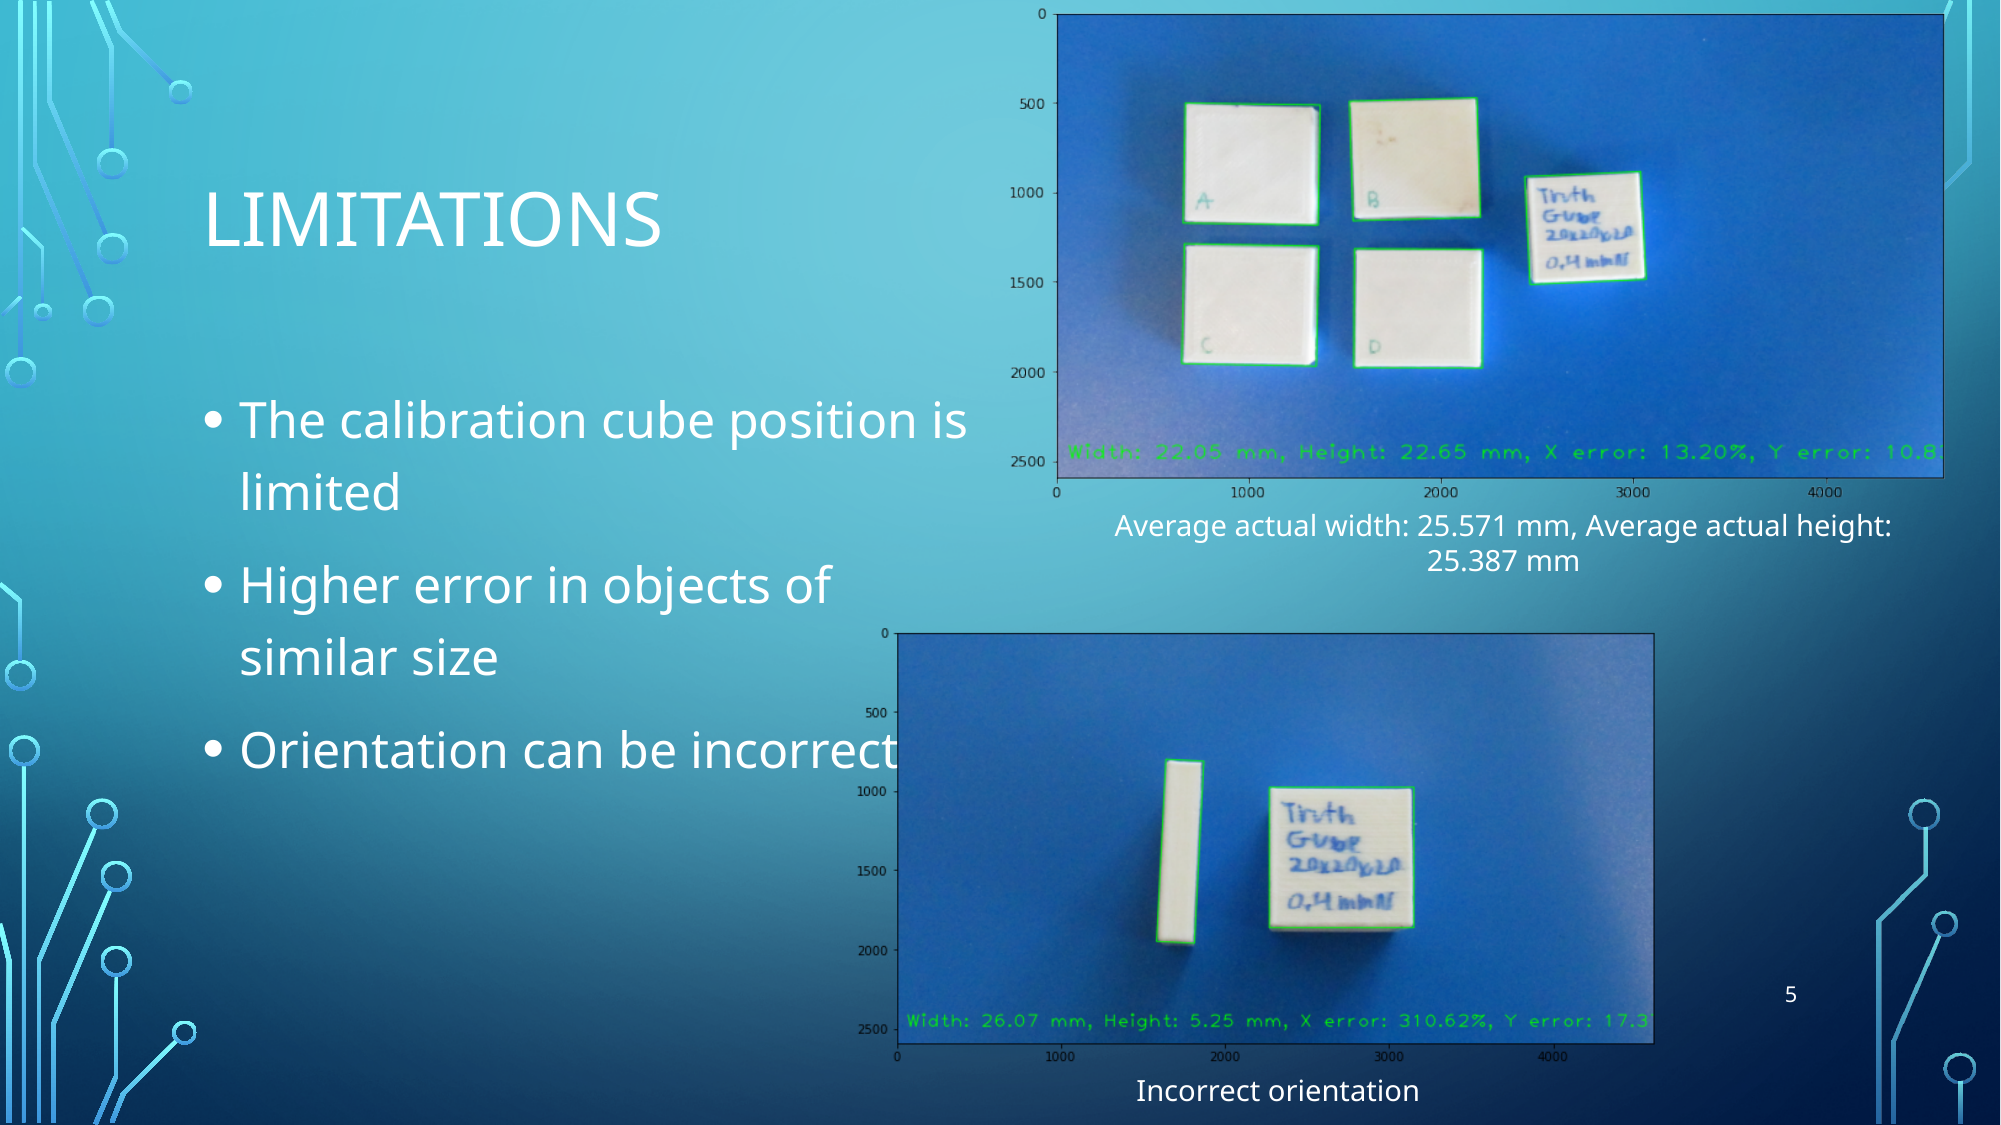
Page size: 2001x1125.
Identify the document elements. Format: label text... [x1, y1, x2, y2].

title Limitations [187, 101, 999, 344]
slide_number 5 [1685, 965, 1813, 1025]
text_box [999, 0, 1953, 549]
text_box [848, 620, 1662, 1107]
list The calibration cube position is limited Higher error in objects of similar size Orientation can be incorrect [187, 369, 1000, 950]
